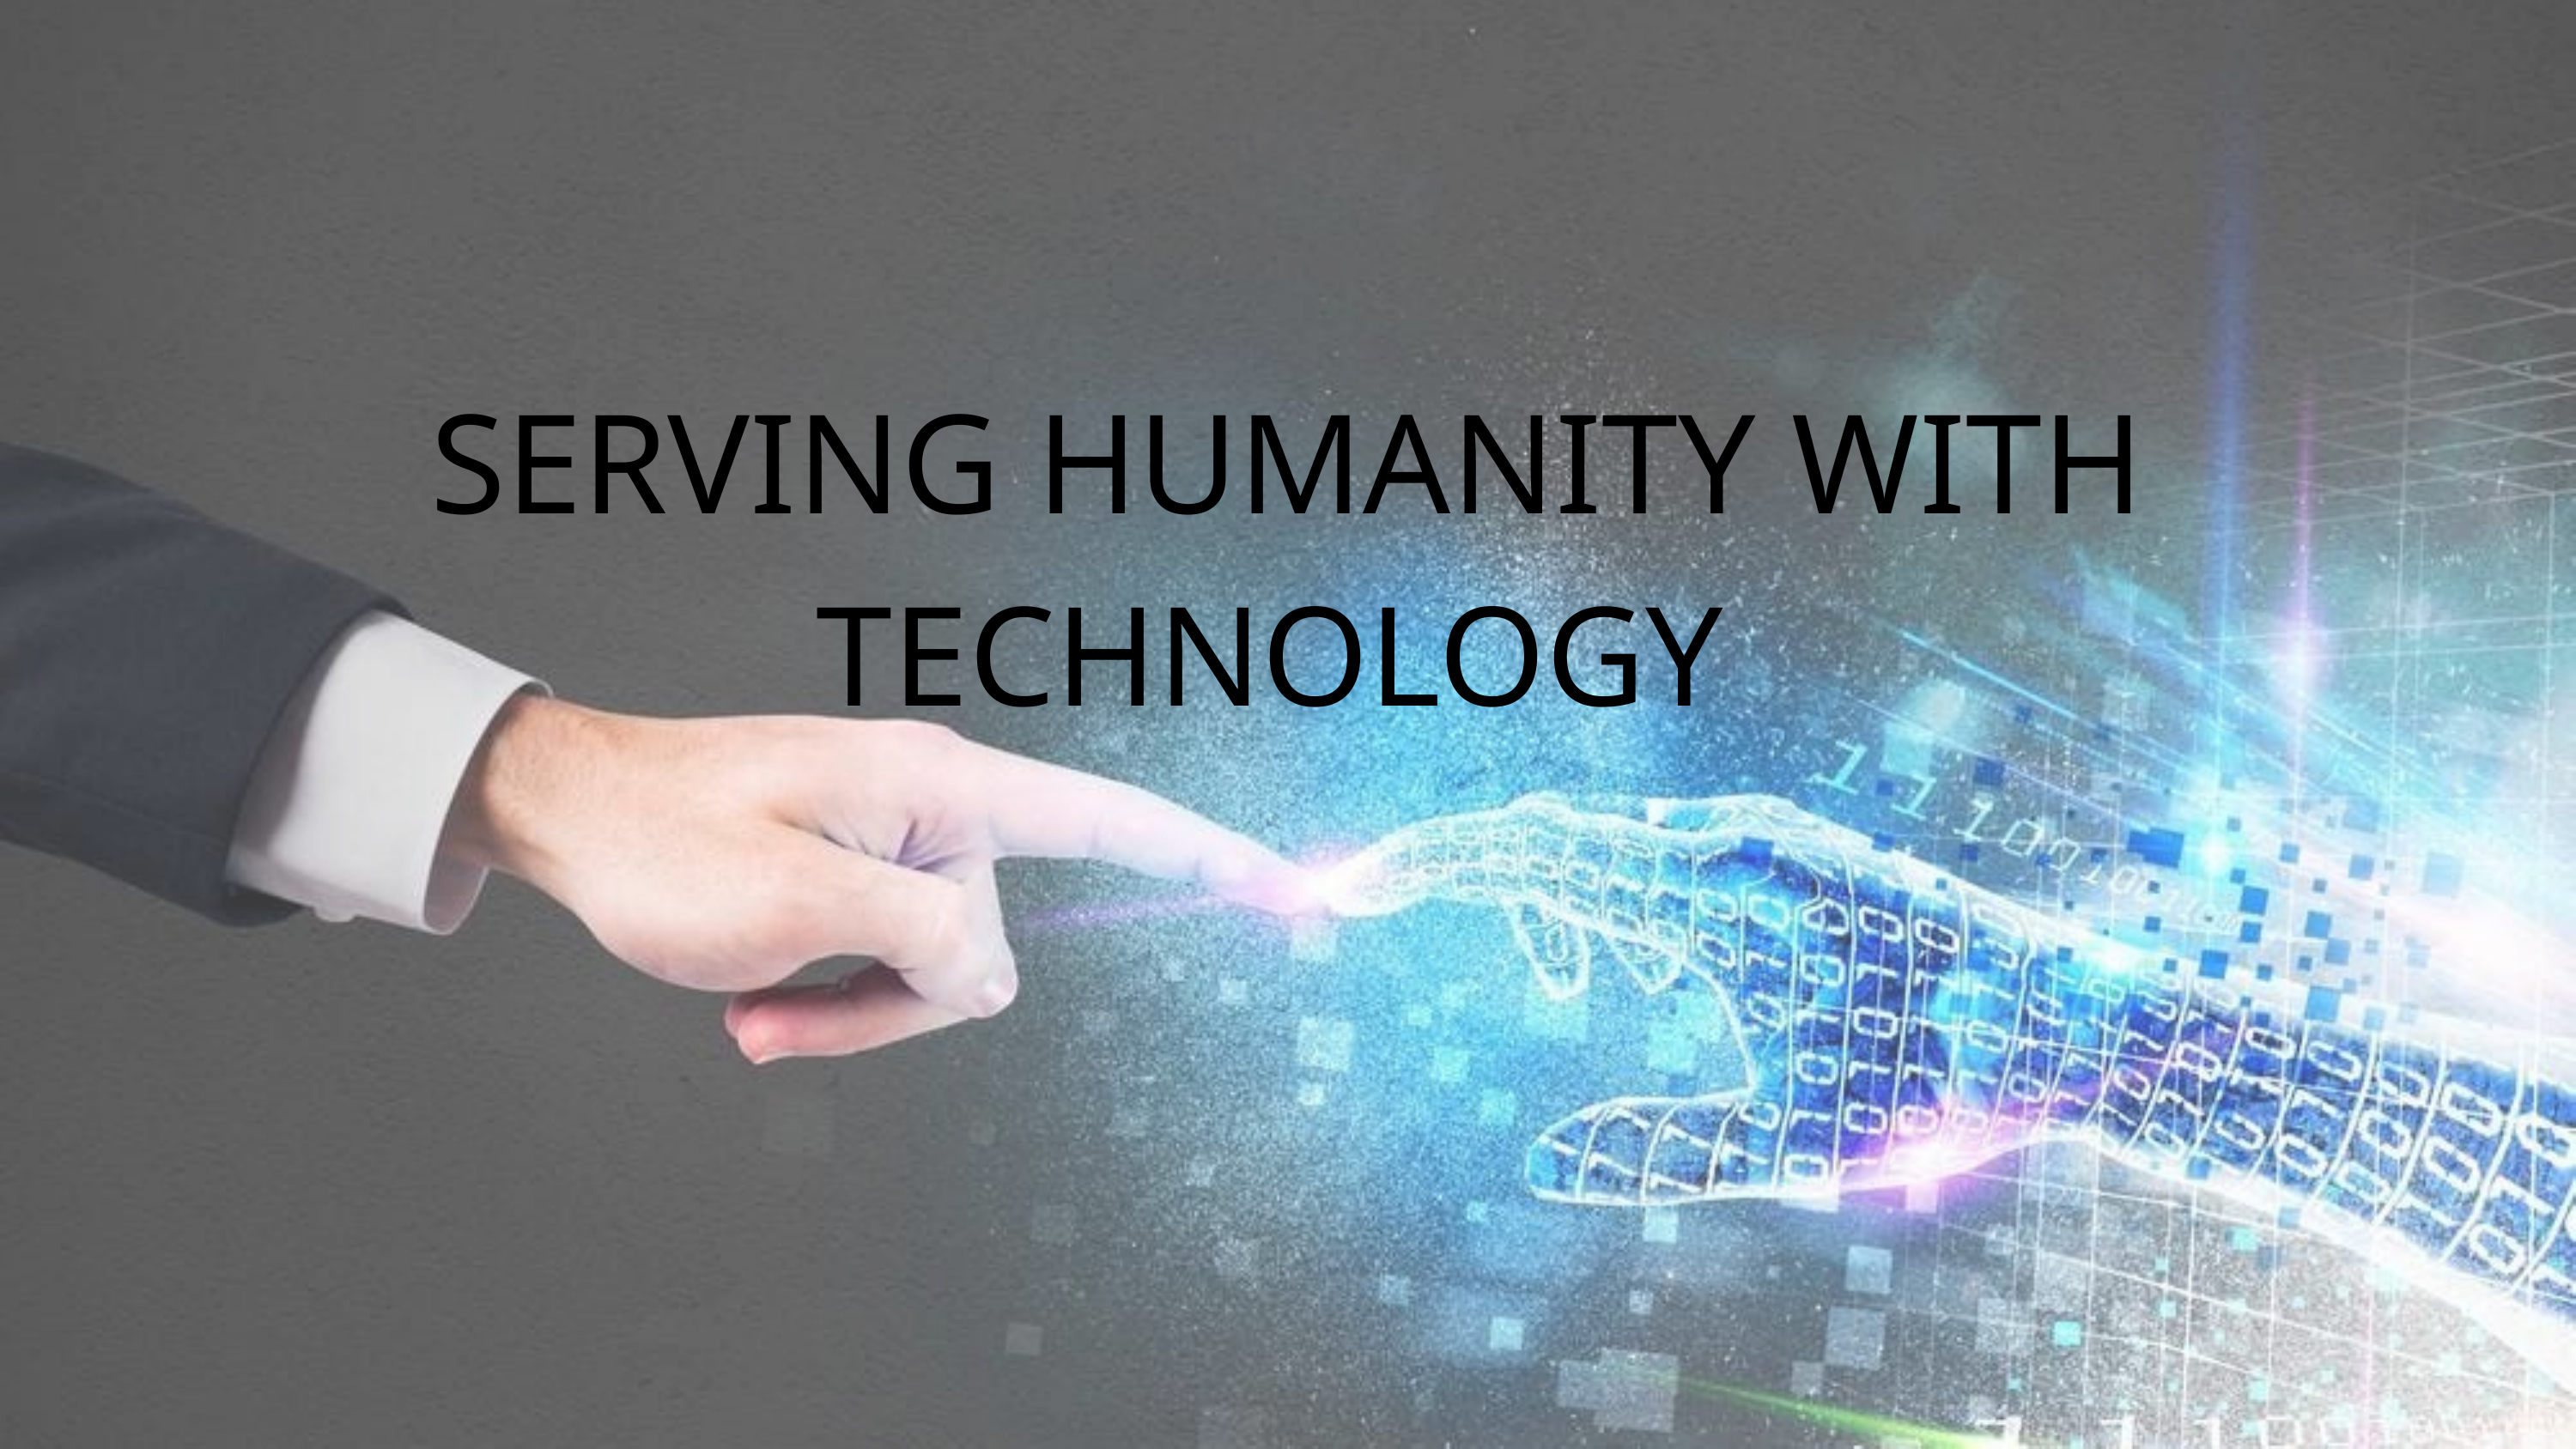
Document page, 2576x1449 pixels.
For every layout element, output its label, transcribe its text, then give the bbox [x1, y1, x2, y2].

text_box SERVING HUMANITY WITH TECHNOLOGY [212, 349, 2363, 734]
text_box [0, 0, 2576, 1449]
